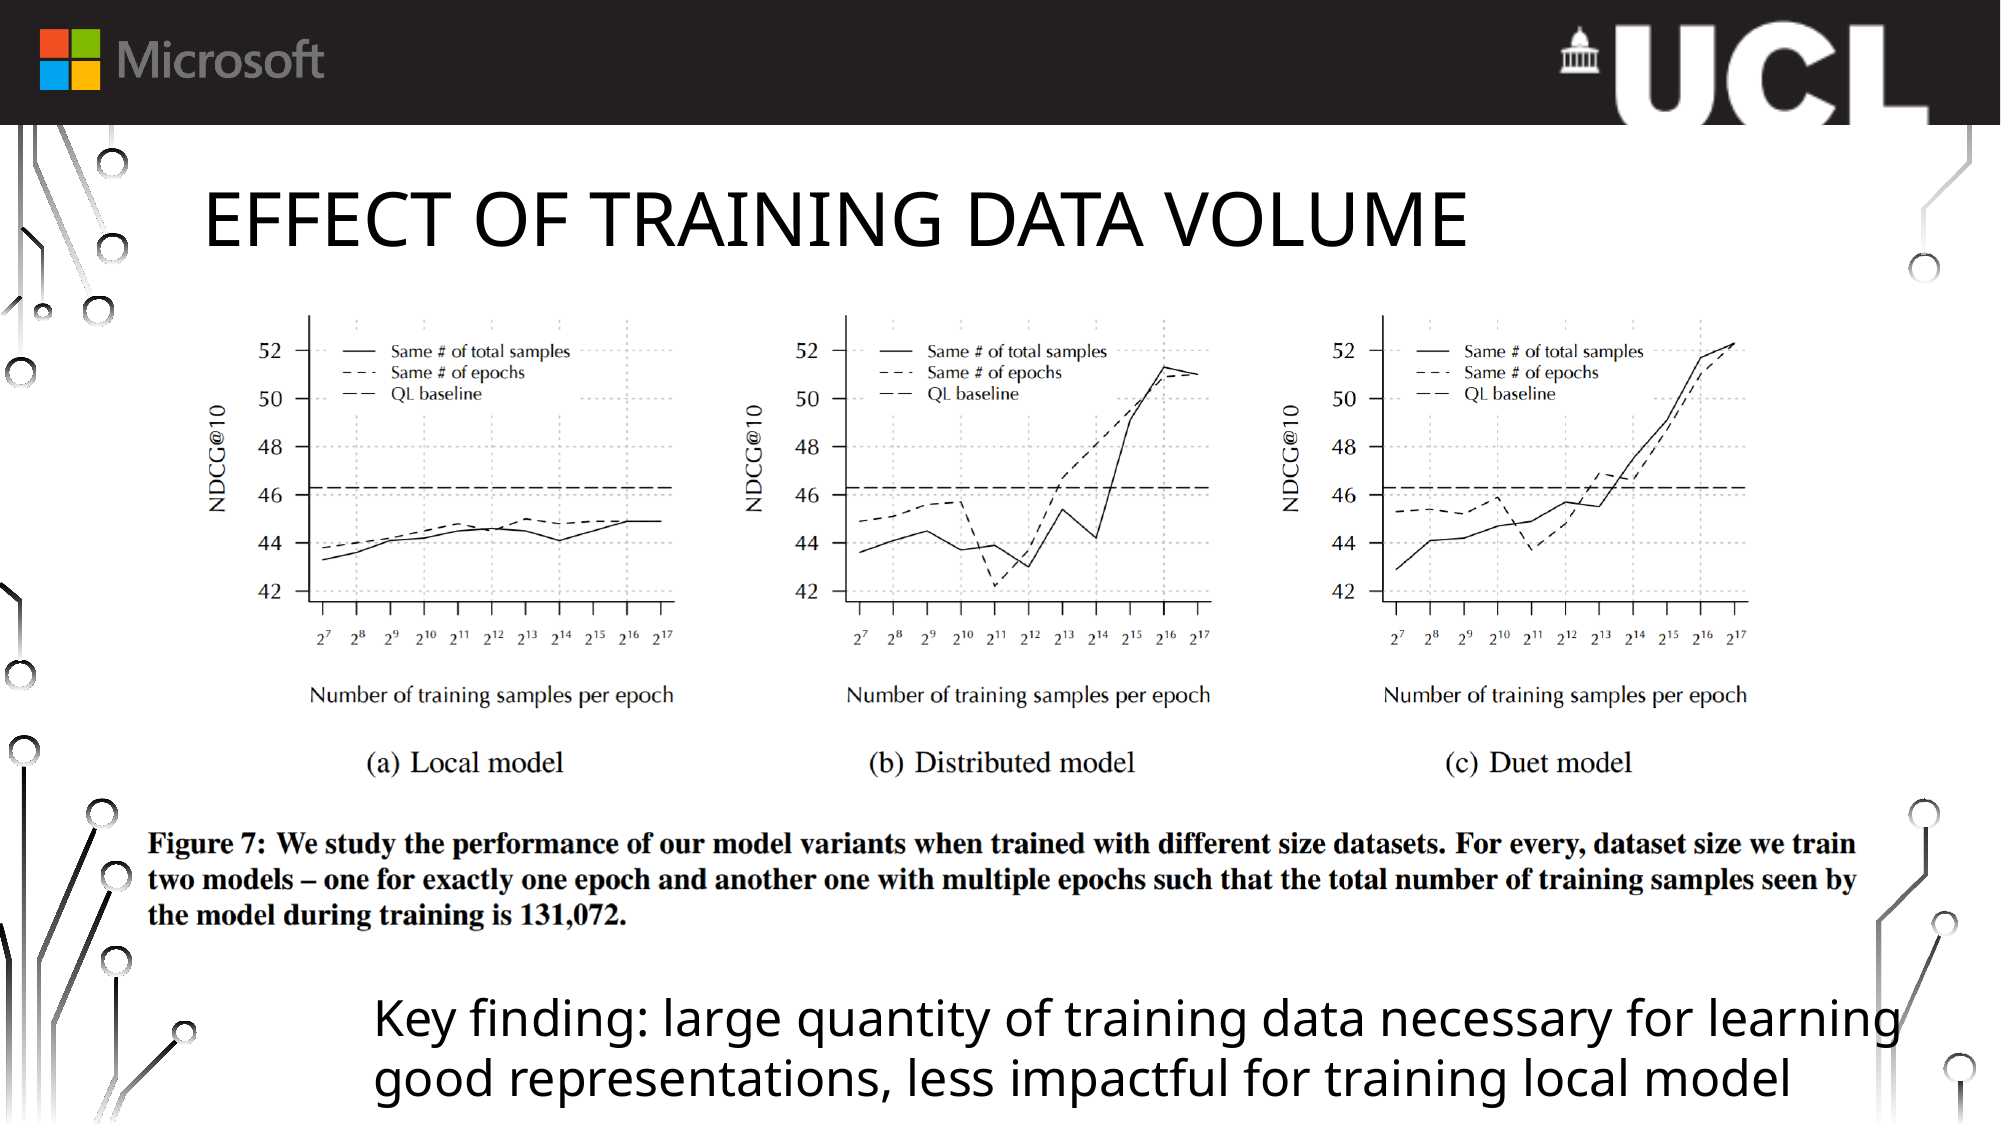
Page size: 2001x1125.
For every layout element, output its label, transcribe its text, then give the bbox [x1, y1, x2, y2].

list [137, 305, 1863, 936]
picture [0, 0, 363, 126]
title Effect of training data volume [187, 101, 1813, 305]
text_box Key finding: large quantity of training data necessary for learning good representations, less impactful for training local model [358, 979, 2000, 1115]
